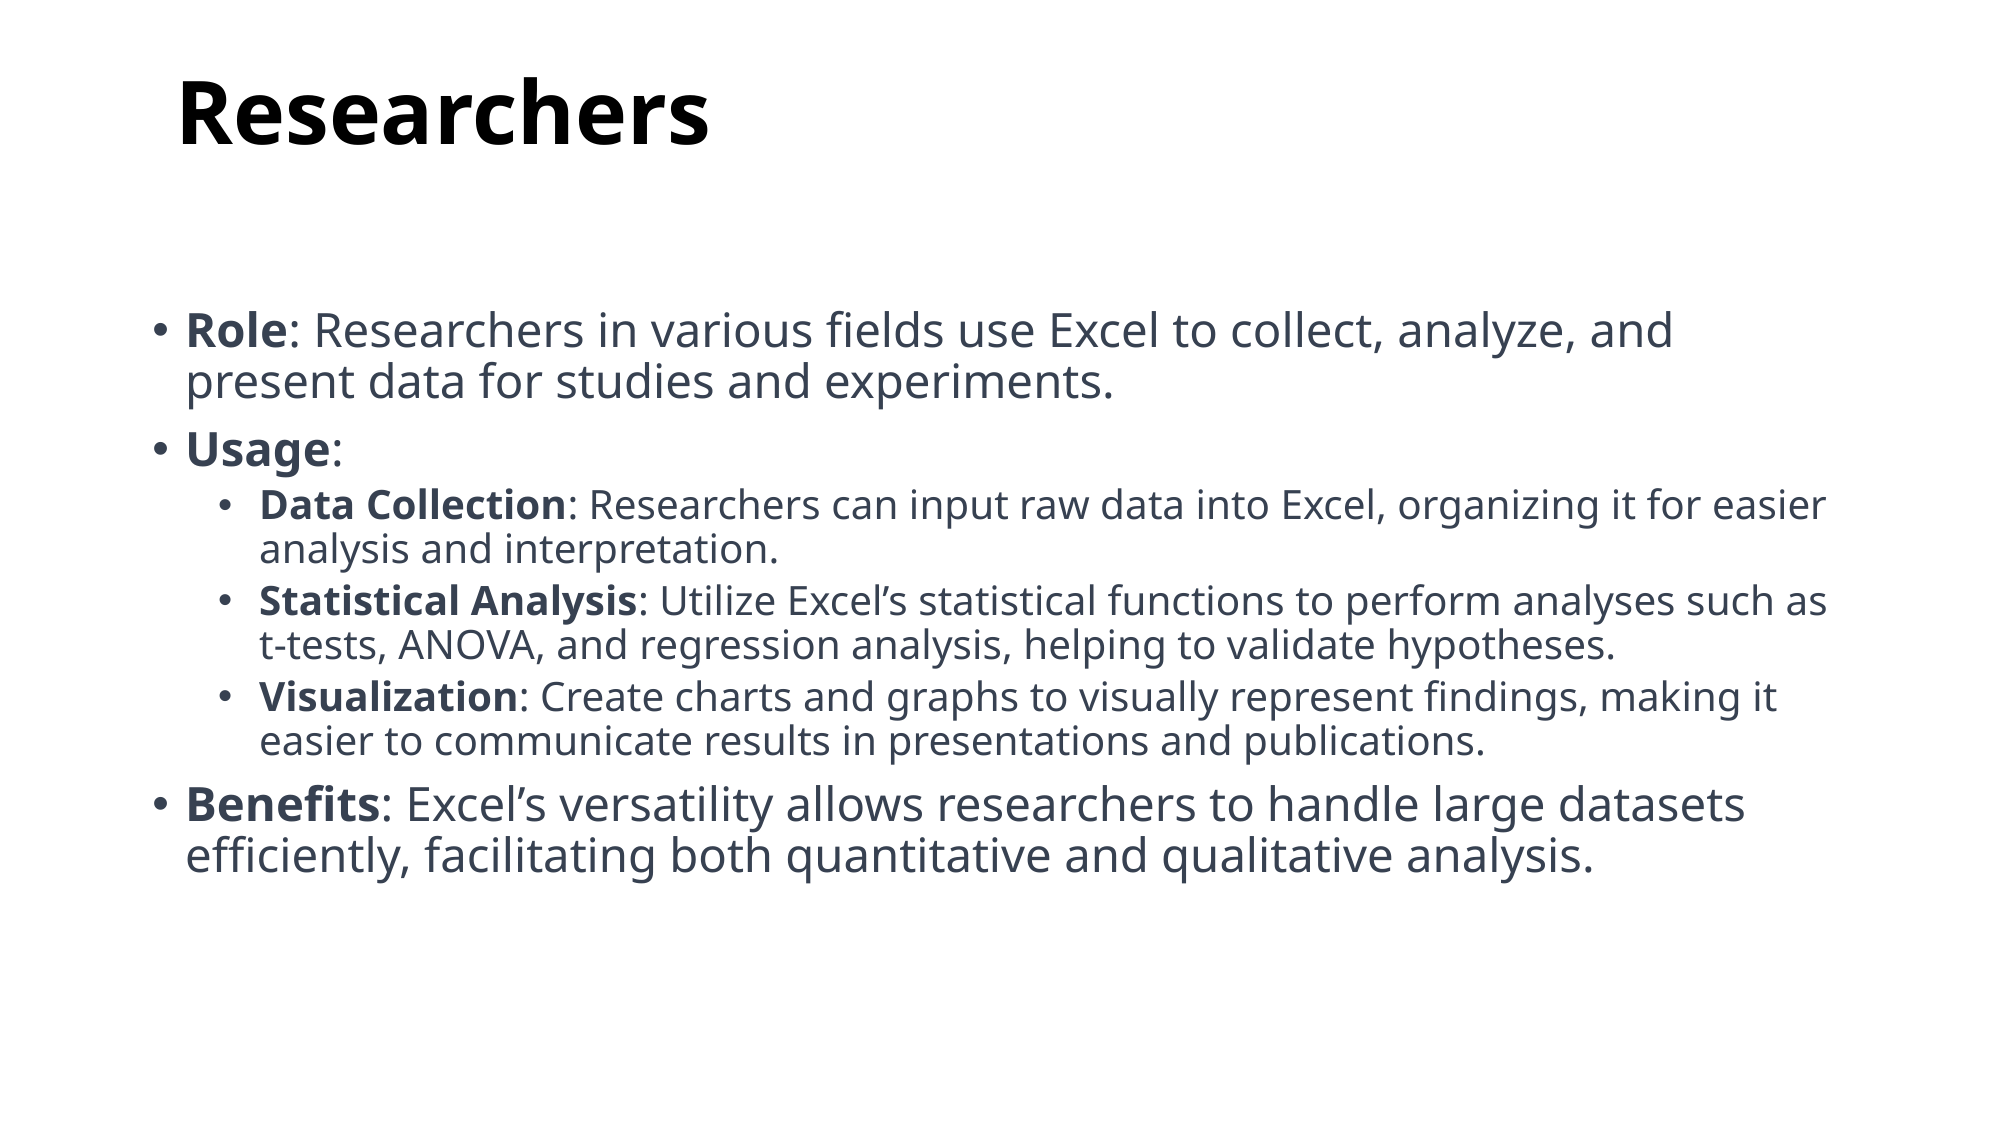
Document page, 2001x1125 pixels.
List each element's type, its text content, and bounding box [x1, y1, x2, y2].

list Role: Researchers in various fields use Excel to collect, analyze, and present data for studies and experiments. Usage: Data Collection: Researchers can input raw data into Excel, organizing it for easier analysis and interpretation. Statistical Analysis: Utilize Excel’s statistical functions to perform analyses such as t-tests, ANOVA, and regression analysis, helping to validate hypotheses. Visualization: Create charts and graphs to visually represent findings, making it easier to communicate results in presentations and publications. Benefits: Excel’s versatility allows researchers to handle large datasets efficiently, facilitating both quantitative and qualitative analysis. [137, 299, 1863, 1014]
title Researchers [137, 59, 1863, 278]
